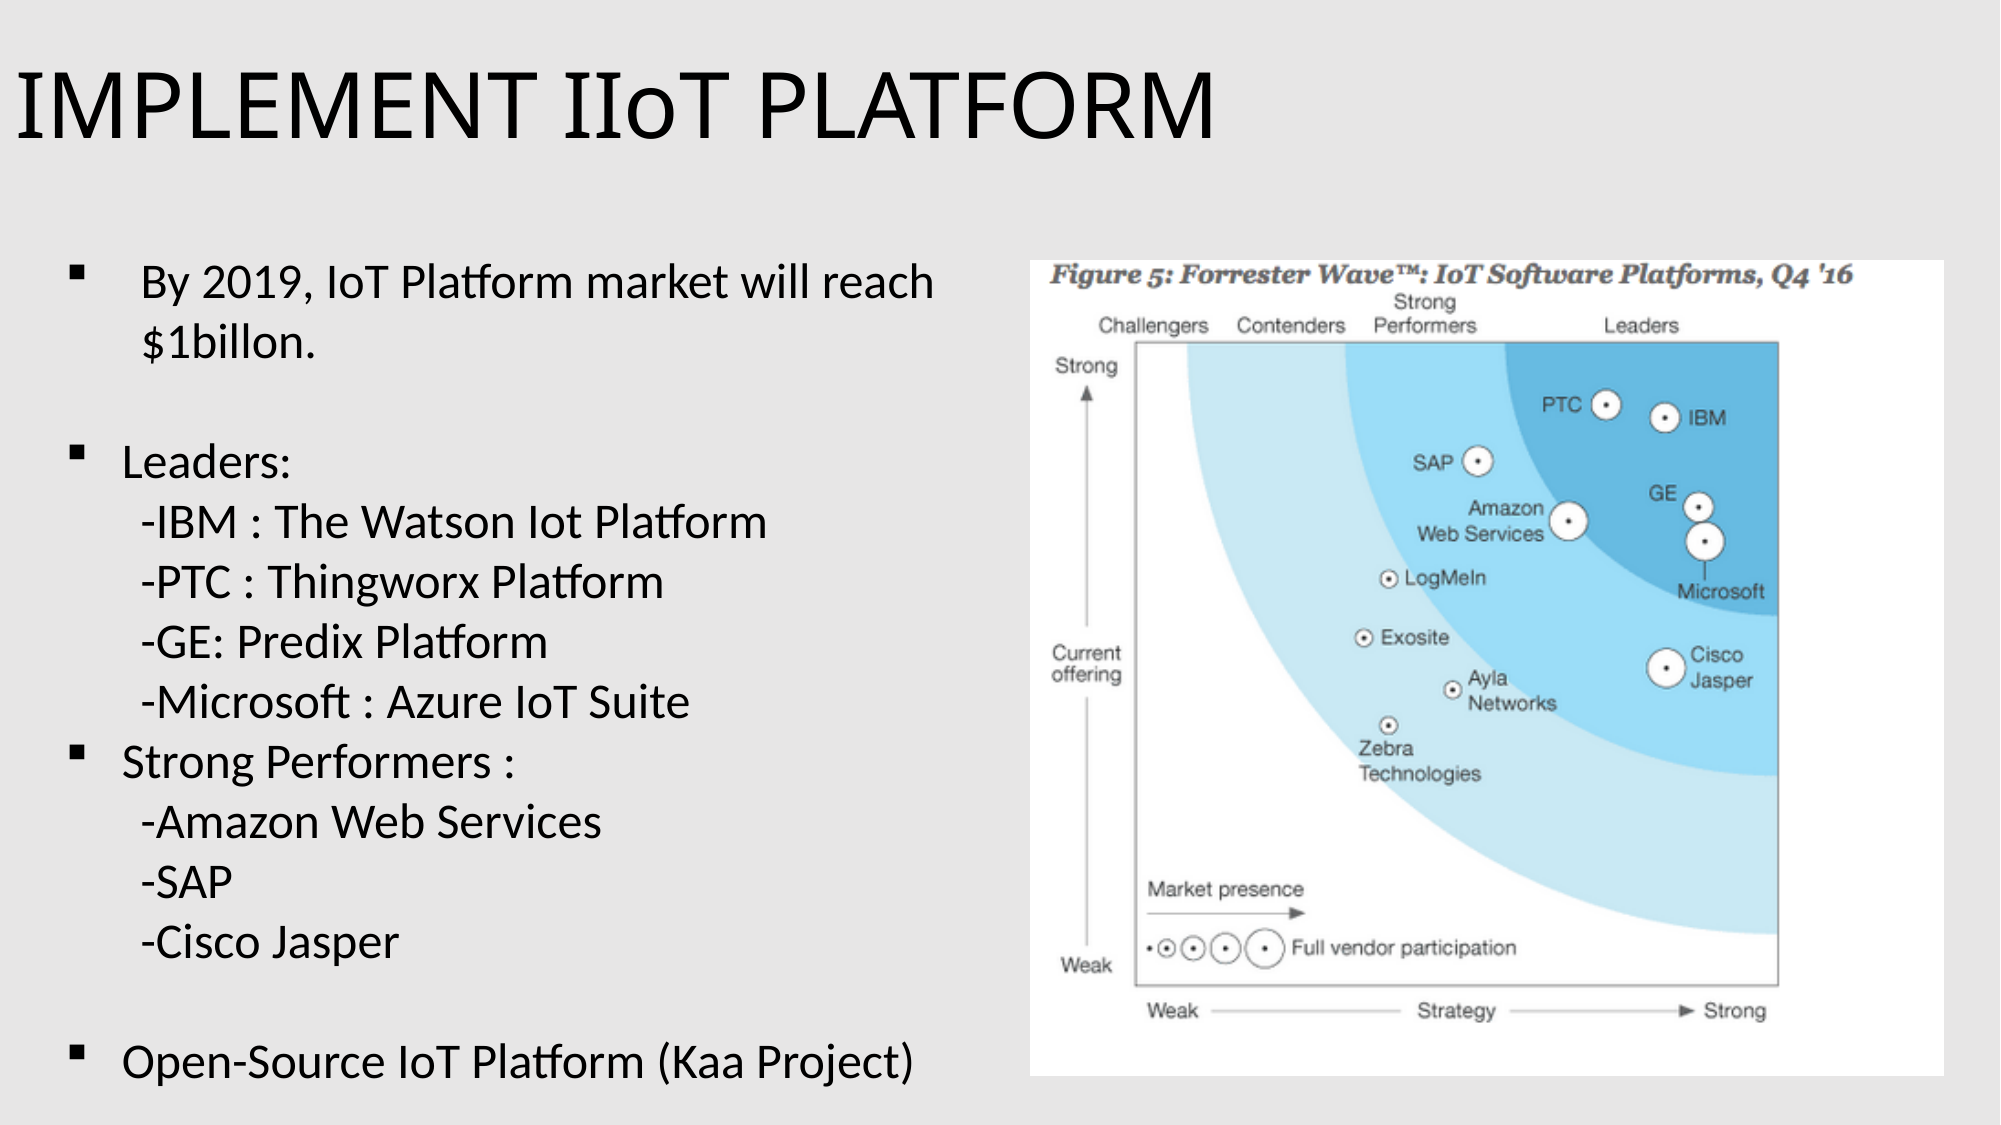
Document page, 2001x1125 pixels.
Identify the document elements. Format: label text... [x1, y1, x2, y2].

text_box By 2019, IoT Platform market will reach $1billon. Leaders: -IBM : The Watson Iot Platform -PTC : Thingworx Platform -GE: Predix Platform -Microsoft : Azure IoT Suite Strong Performers : -Amazon Web Services -SAP -Cisco Jasper Open-Source IoT Platform (Kaa Project) [50, 241, 979, 1125]
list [1030, 260, 1944, 1076]
title IMPLEMENT IIoT PLATFORM [0, 0, 1725, 218]
